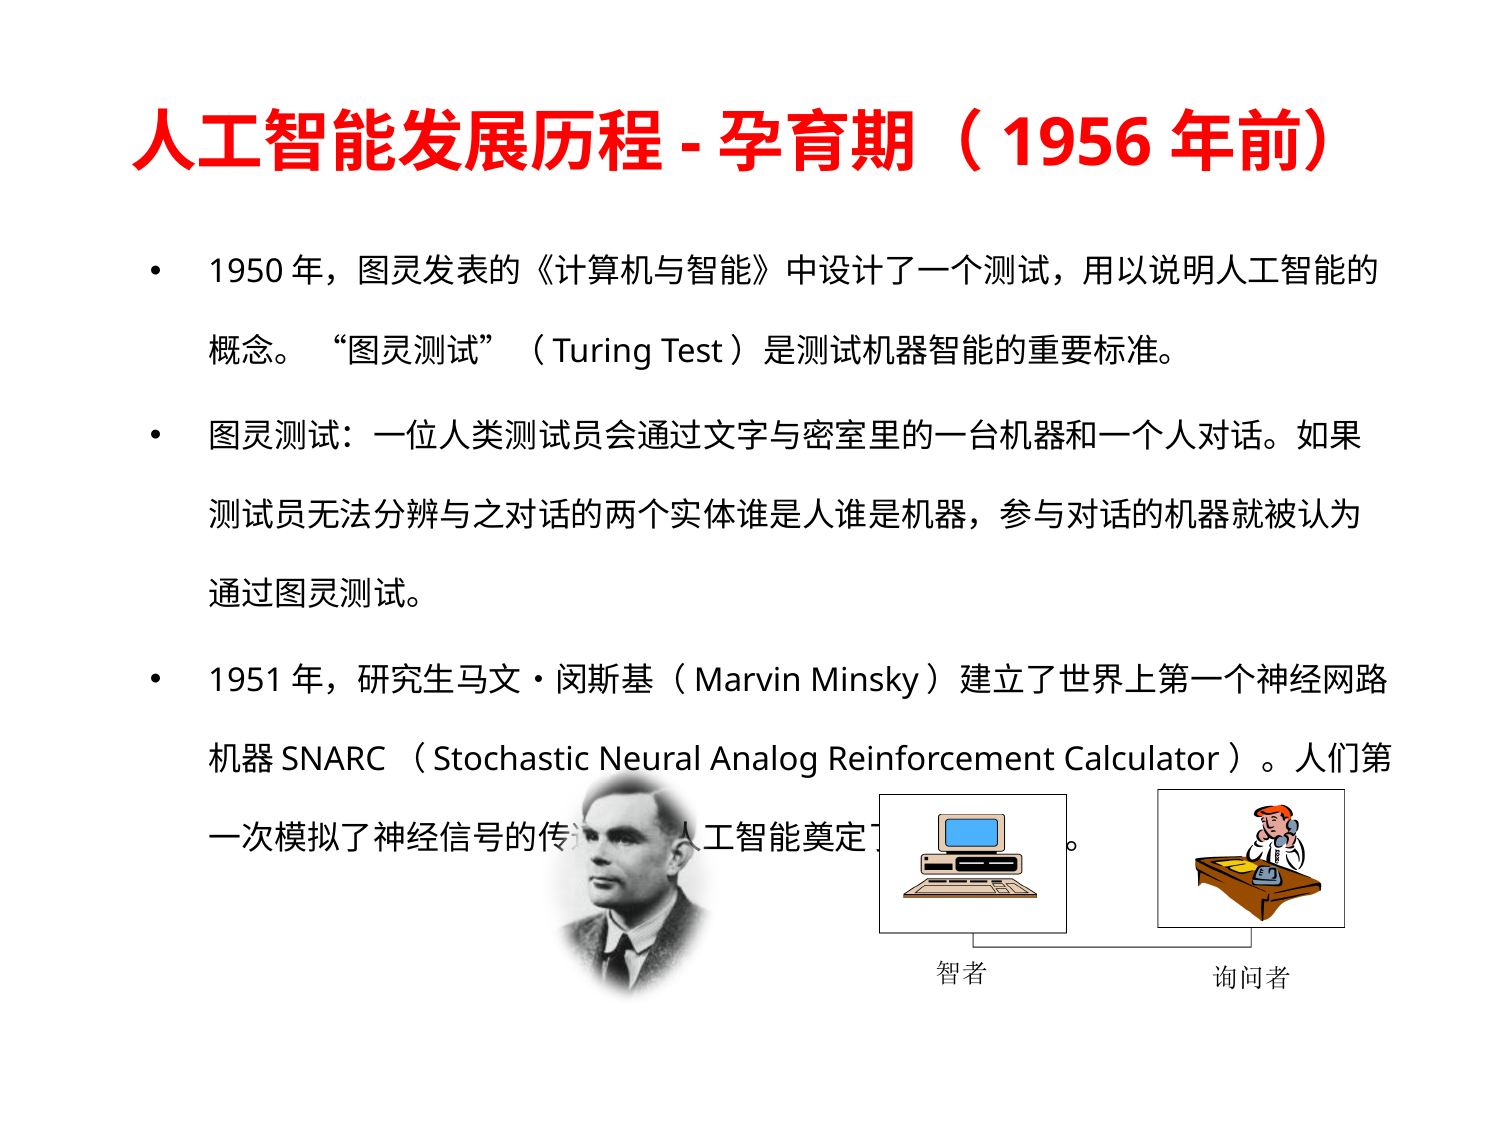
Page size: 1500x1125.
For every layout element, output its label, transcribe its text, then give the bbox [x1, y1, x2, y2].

title 人工智能发展历程-孕育期（1956年前） [75, 45, 1425, 233]
list 1950年，图灵发表的《计算机与智能》中设计了一个测试，用以说明人工智能的概念。 “图灵测试”（Turing Test）是测试机器智能的重要标准。 图灵测试：一位人类测试员会通过文字与密室里的一台机器和一个人对话。如果测试员无法分辨与之对话的两个实体谁是人谁是机器，参与对话的机器就被认为通过图灵测试。 1951年，研究生马文・闵斯基（Marvin Minsky）建立了世界上第一个神经网路机器SNARC（Stochastic Neural Analog Reinforcement Calculator）。人们第一次模拟了神经信号的传递，为人工智能奠定了深远的基础。 [134, 203, 1411, 873]
picture [537, 756, 723, 1009]
picture [879, 789, 1345, 1009]
